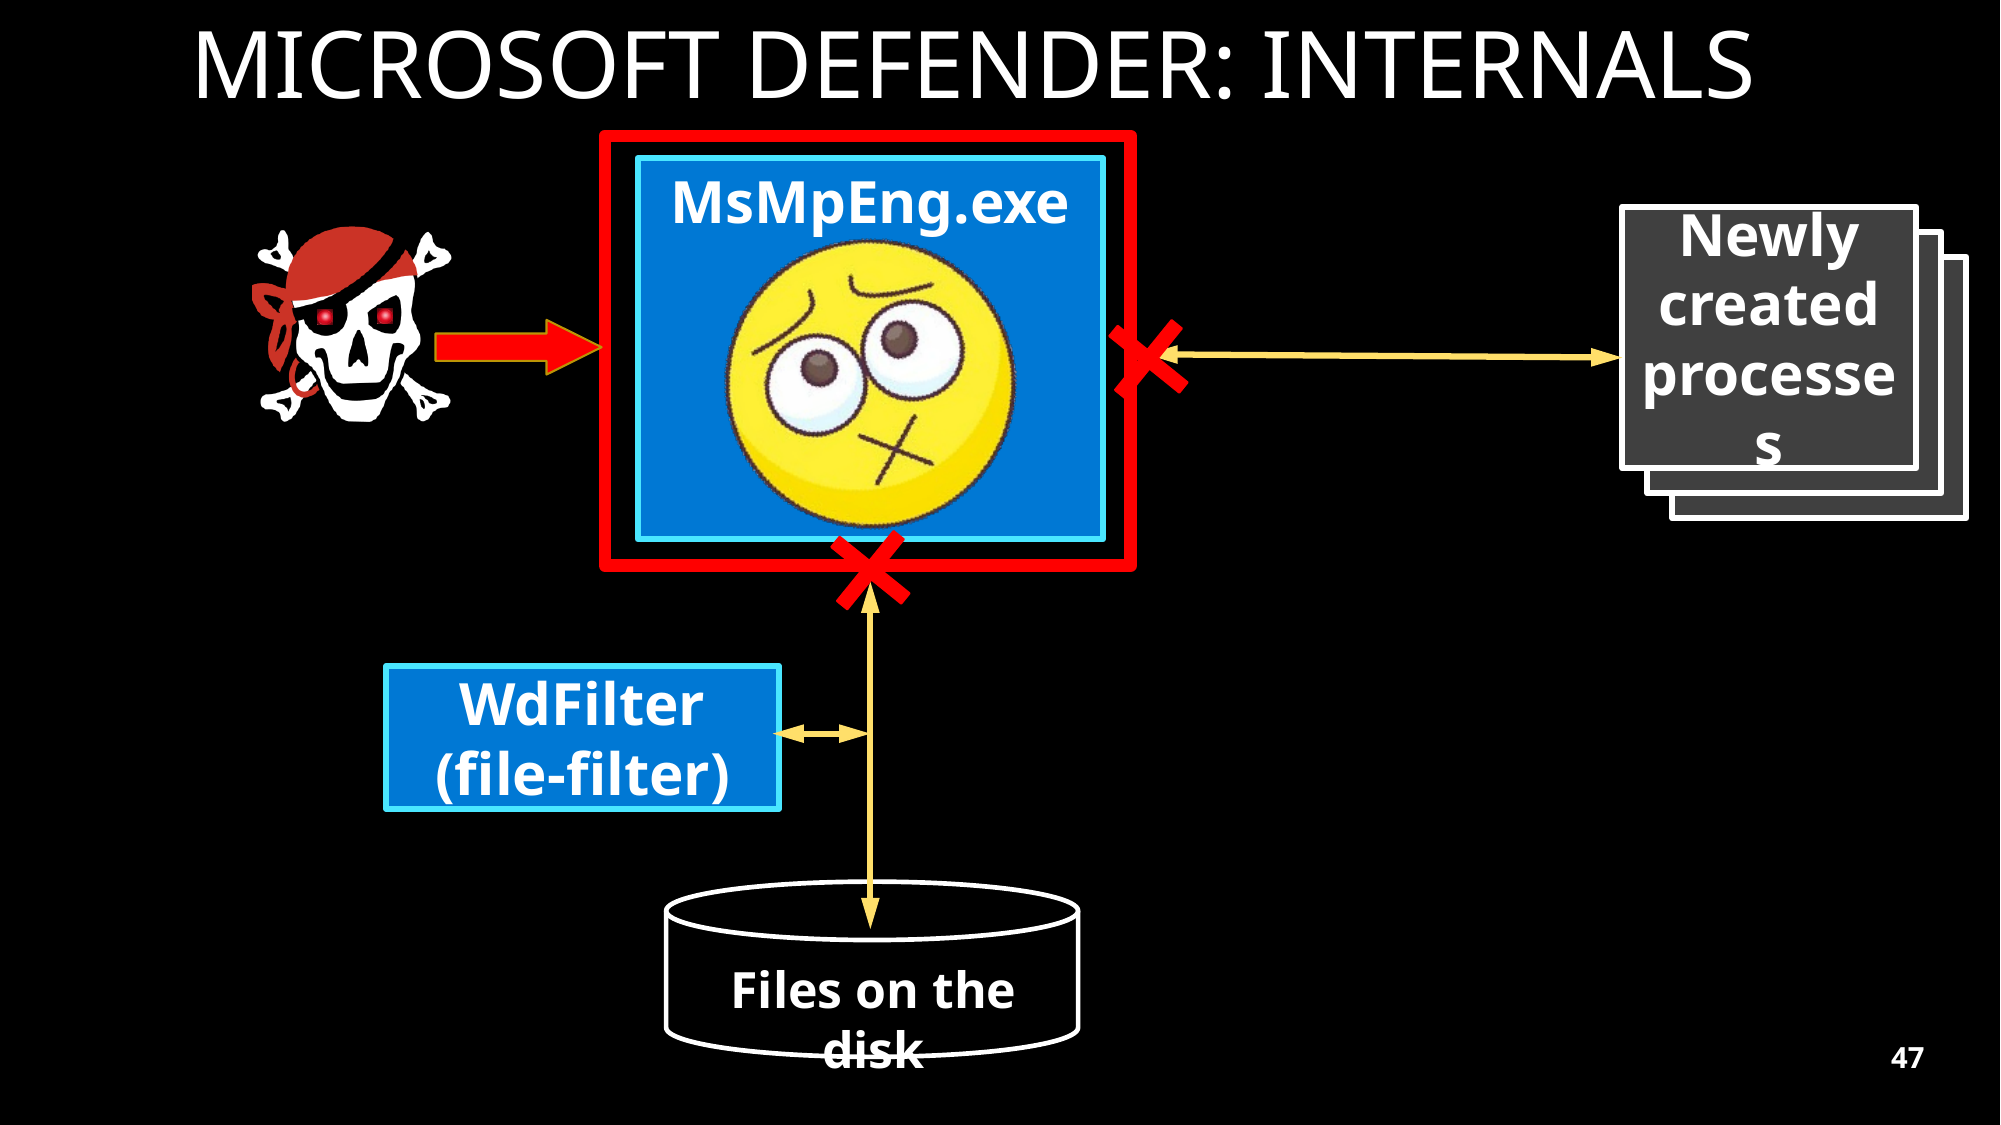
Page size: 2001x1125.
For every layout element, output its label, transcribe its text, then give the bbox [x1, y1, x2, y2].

text_box [1671, 256, 1967, 519]
text_box [836, 538, 911, 611]
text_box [255, 226, 454, 425]
text_box WdFilter (file-filter) [385, 665, 780, 810]
text_box [457, 318, 603, 376]
picture [674, 189, 1066, 580]
title Microsoft Defender: Internals [175, 0, 1826, 136]
text_box Newly created process [1646, 231, 1942, 494]
slide_number 47 [1855, 1028, 1961, 1089]
text_box [665, 880, 1080, 1033]
text_box Newly created processes [1621, 206, 1917, 469]
text_box Files on the disk [668, 950, 1079, 1086]
text_box [604, 135, 1132, 567]
text_box [1108, 319, 1189, 400]
